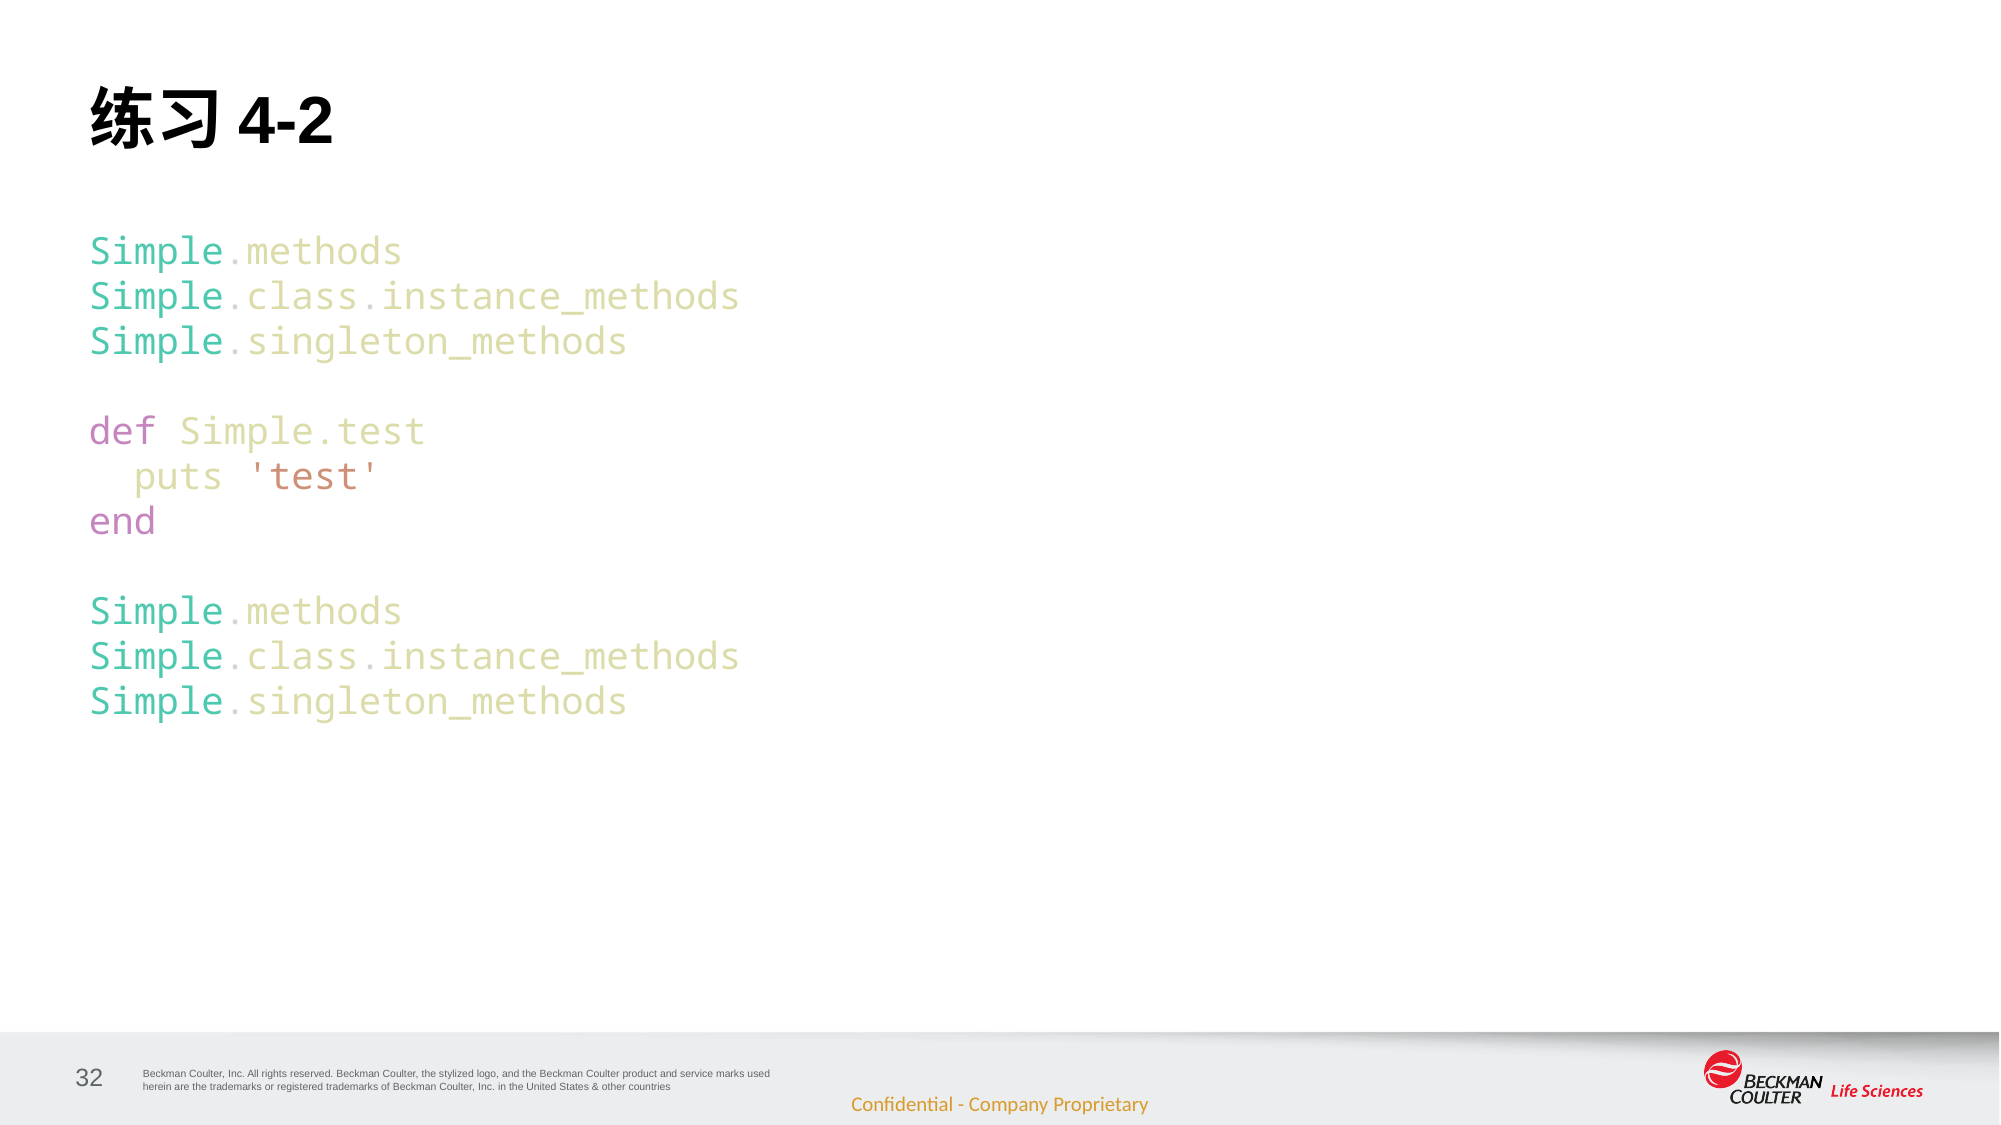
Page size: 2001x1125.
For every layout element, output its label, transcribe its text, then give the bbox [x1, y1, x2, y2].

text_box Simple.methods Simple.class.instance_methods Simple.singleton_methods def Simple.test puts 'test' end Simple.methods Simple.class.instance_methods Simple.singleton_methods [74, 219, 1075, 730]
picture [0, 0, 2000, 1125]
title 练习4-2 [74, 76, 1926, 168]
